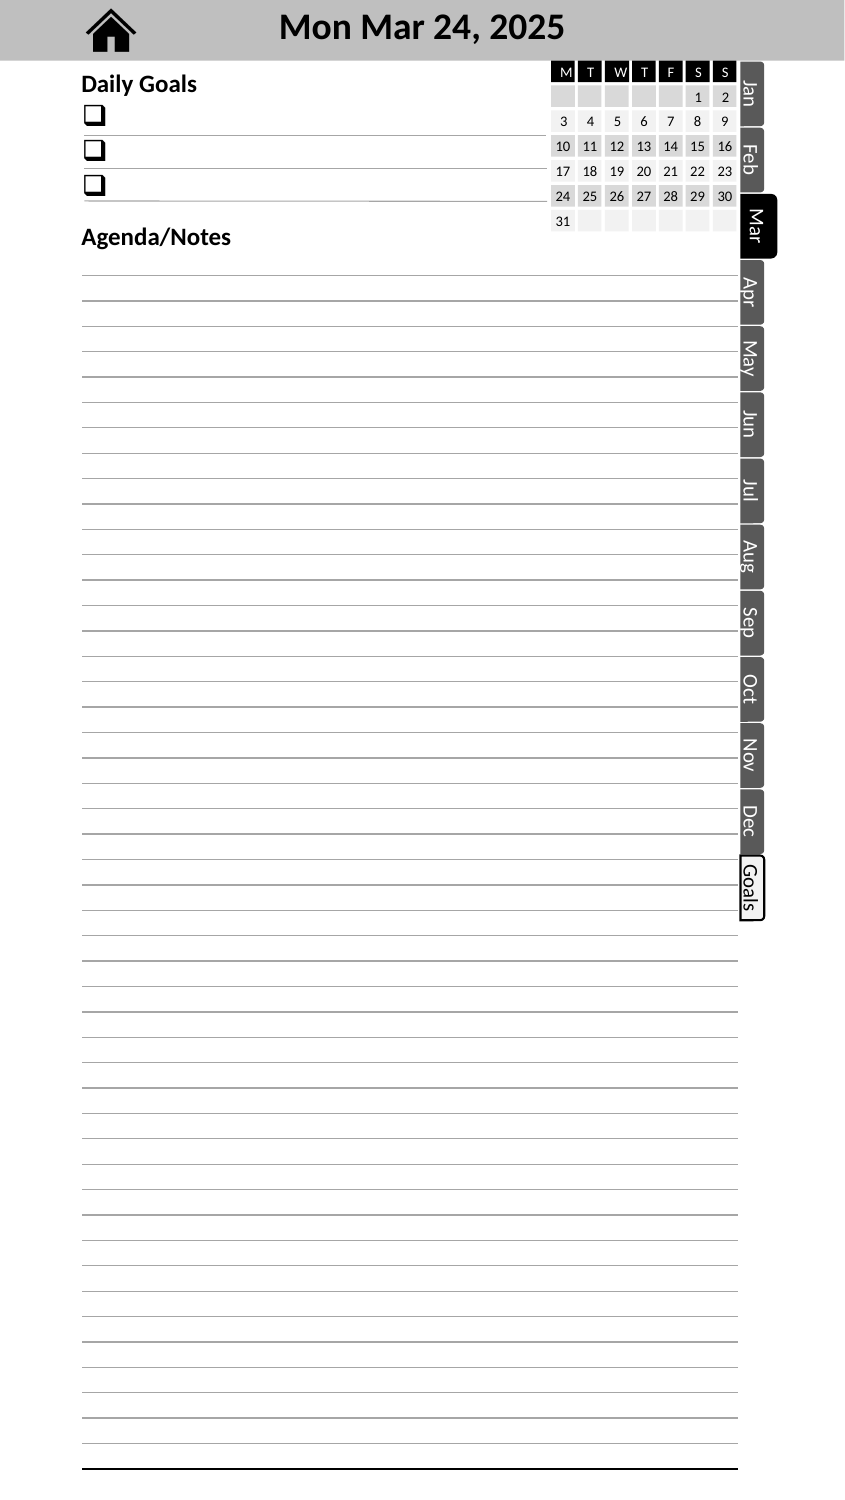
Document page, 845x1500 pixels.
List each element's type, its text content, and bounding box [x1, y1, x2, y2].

picture [82, 1, 140, 59]
list Mon Mar 24, 2025 [190, 0, 655, 61]
